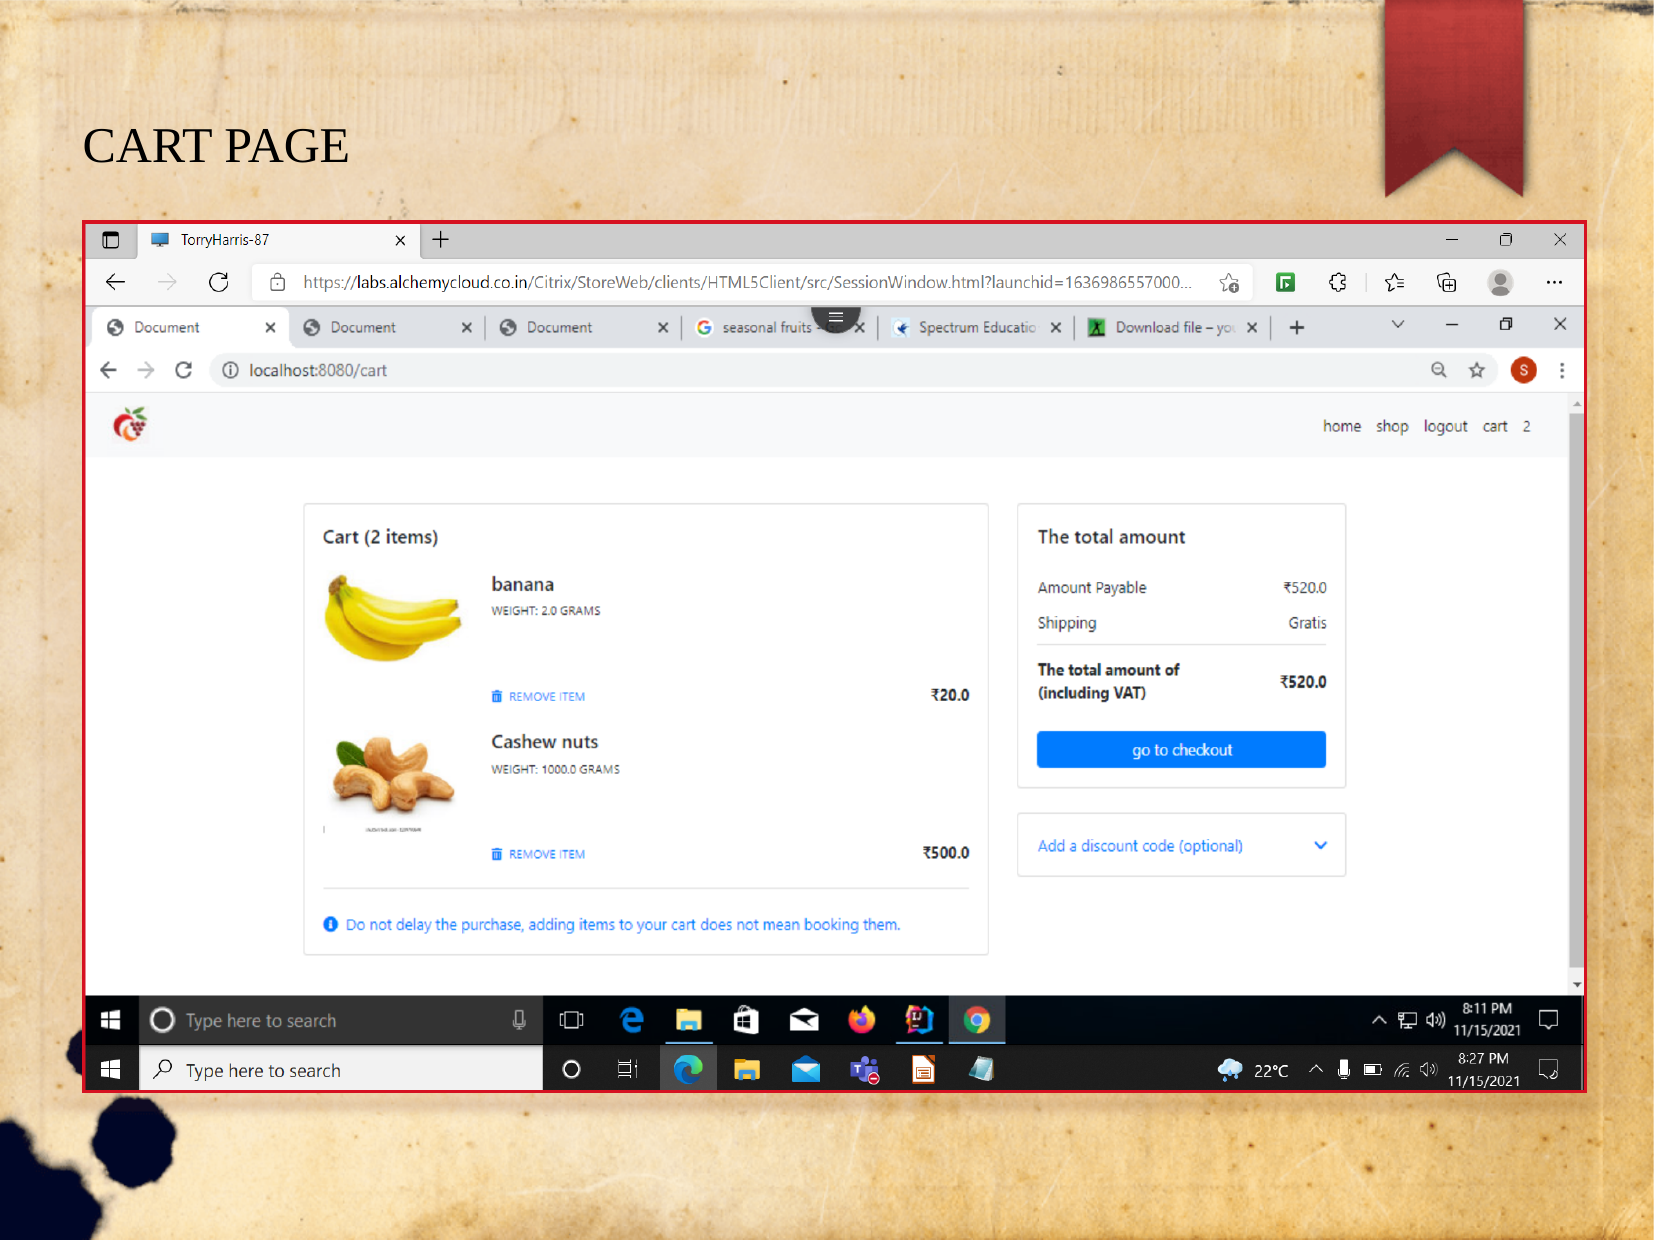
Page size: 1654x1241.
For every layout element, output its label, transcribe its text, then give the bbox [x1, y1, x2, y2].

picture [0, 0, 1654, 1240]
text_box CART PAGE [82, 49, 1347, 219]
